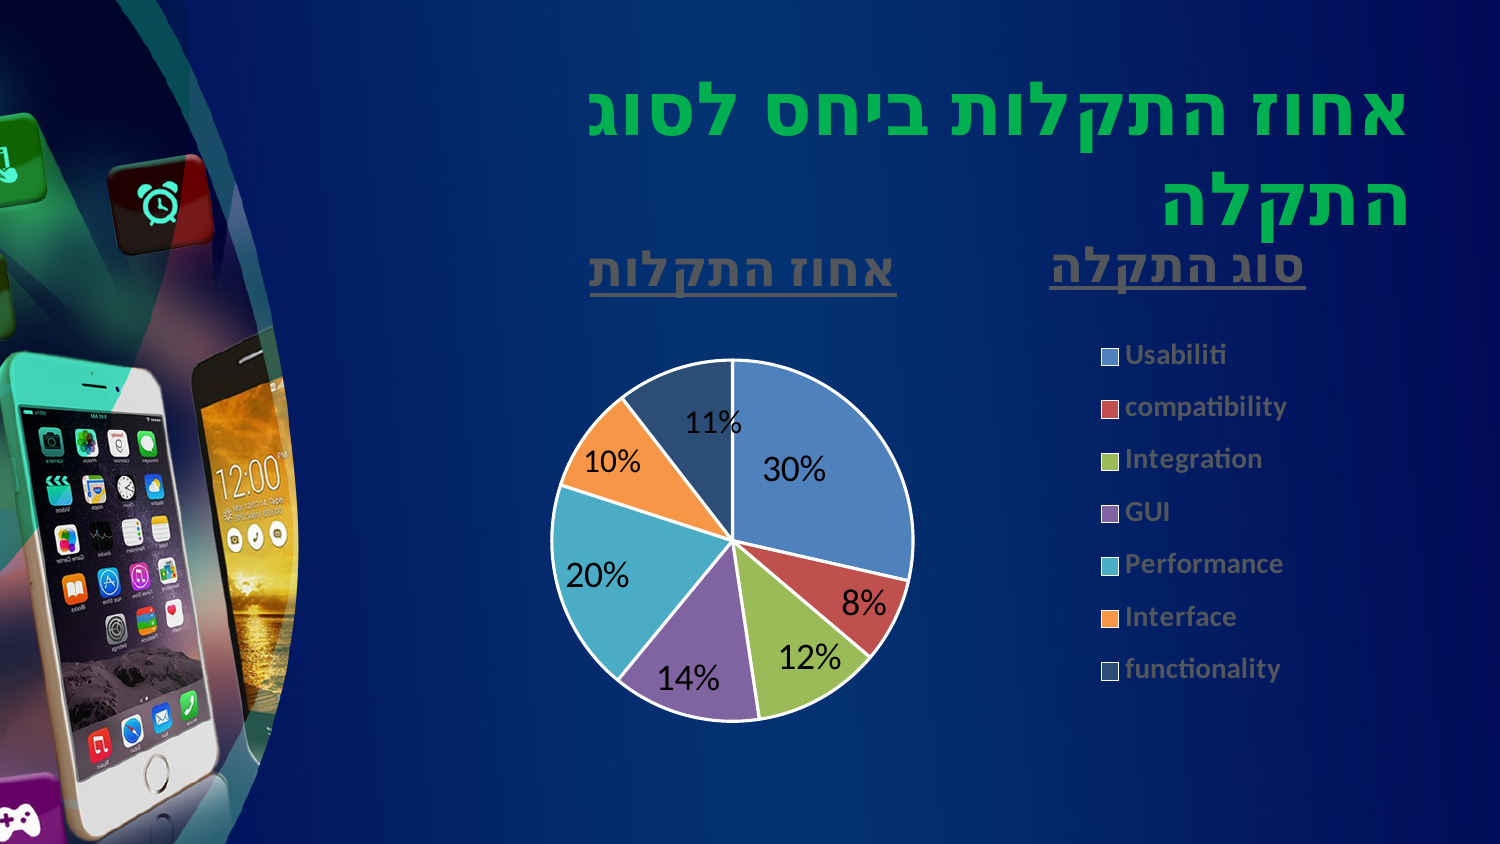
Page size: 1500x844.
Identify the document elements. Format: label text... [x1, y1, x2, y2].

picture [0, 0, 1500, 844]
chart [211, 197, 1452, 776]
text_box אחוז התקלות ביחס לסוג התקלה [387, 52, 1428, 195]
